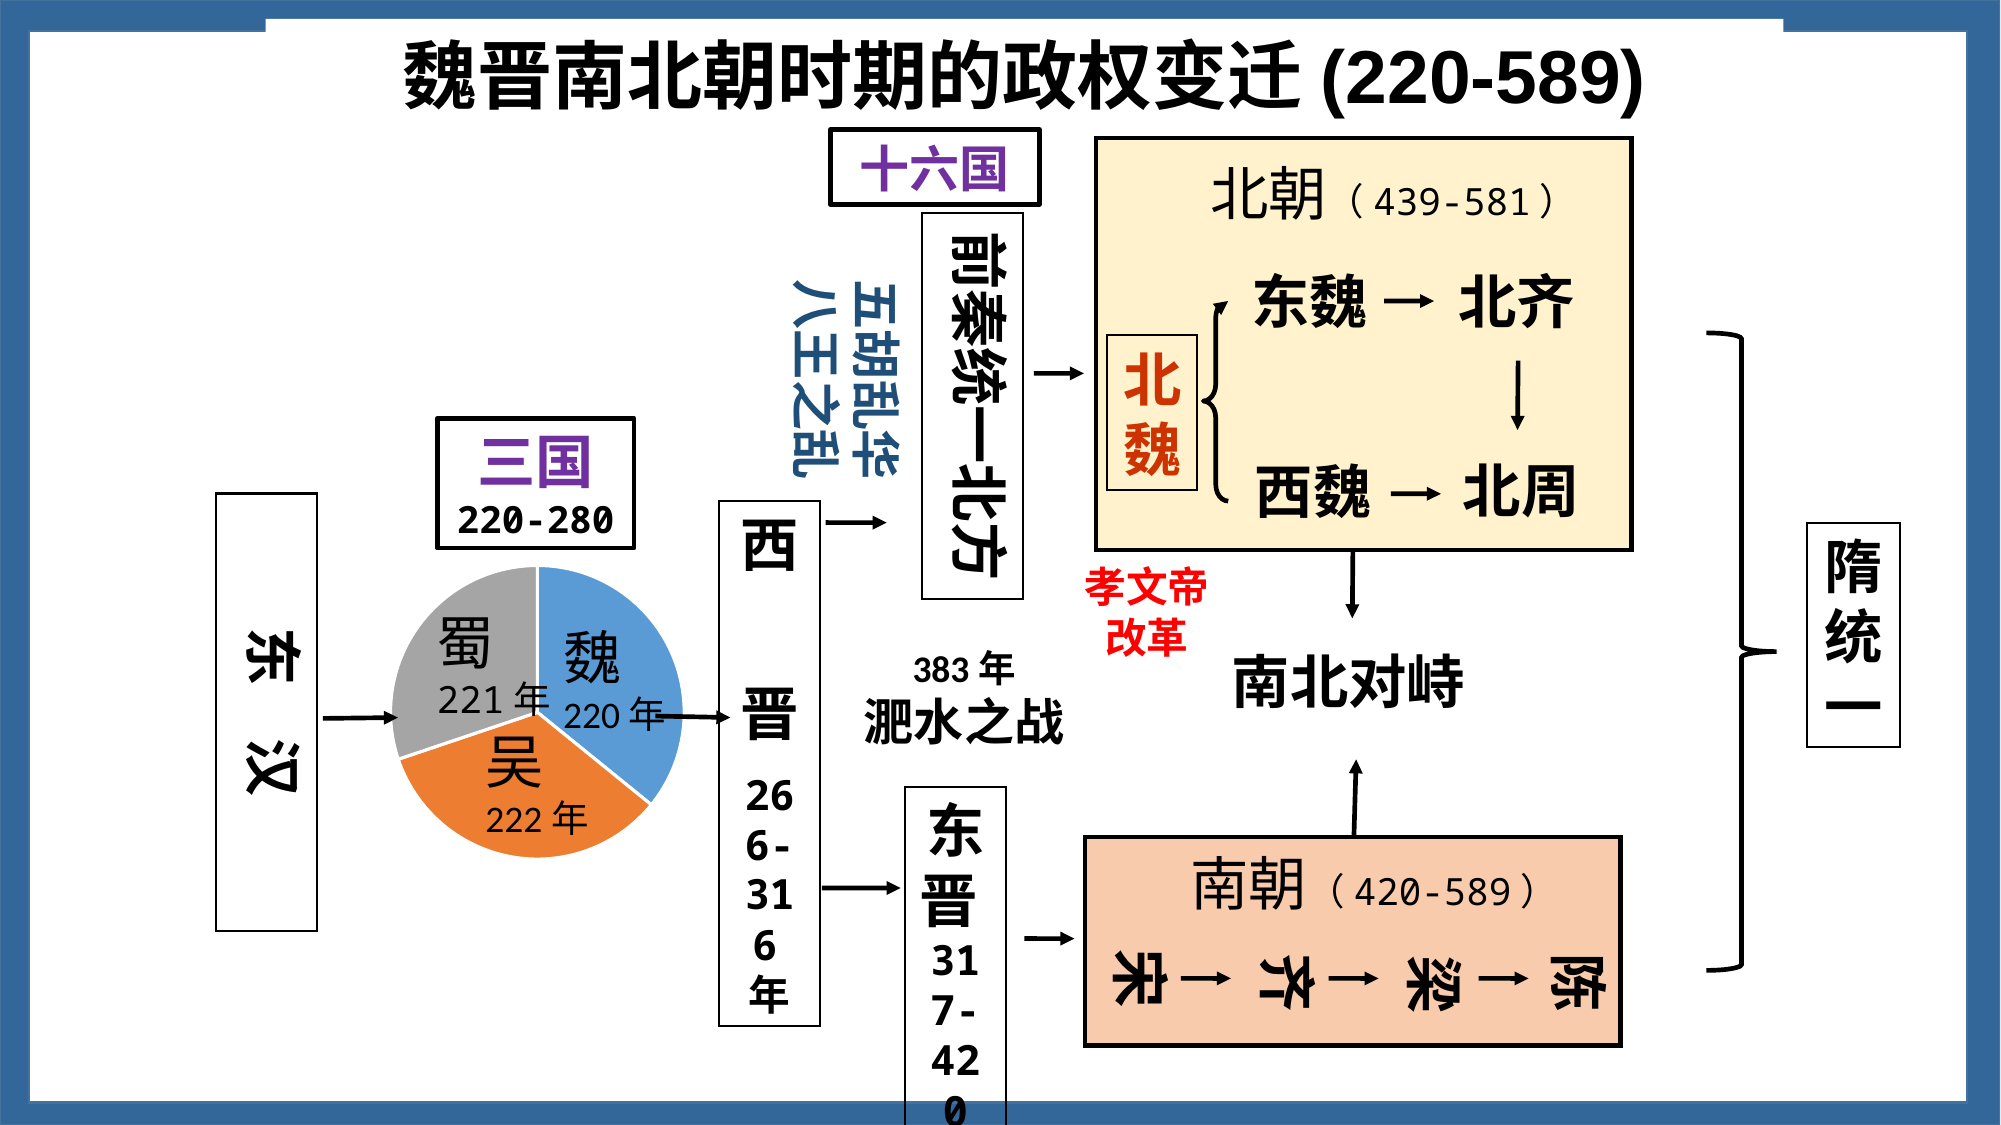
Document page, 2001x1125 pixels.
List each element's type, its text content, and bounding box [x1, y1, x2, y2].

text_box 383年 淝水之战 [849, 637, 1079, 758]
text_box [1084, 836, 1622, 978]
text_box [1706, 332, 1777, 971]
text_box 北周 [1446, 446, 1596, 532]
text_box 十六国 [830, 129, 1040, 205]
text_box 北朝（439-581） [1195, 149, 1593, 235]
text_box 齐 [1229, 938, 1331, 1026]
text_box 西魏 [1235, 447, 1391, 533]
text_box 东 汉 [215, 493, 317, 931]
text_box 梁 [1377, 940, 1479, 1028]
text_box 五胡乱华 八王之乱 [763, 265, 916, 480]
text_box 南北对峙 [1216, 637, 1480, 723]
text_box [1084, 979, 1622, 1047]
text_box 北齐 [1442, 258, 1591, 343]
text_box 南朝（420-589） [1176, 839, 1573, 925]
text_box [825, 516, 887, 529]
text_box 西 晋 266-316年 [719, 500, 821, 1026]
text_box 魏晋南北朝时期的政权变迁(220-589) [265, 18, 1784, 129]
text_box 宋 [1083, 934, 1185, 1022]
text_box [1095, 137, 1633, 551]
text_box [1346, 548, 1359, 619]
text_box 孝文帝改革 [1065, 553, 1229, 669]
text_box [1024, 932, 1075, 945]
text_box [821, 881, 901, 895]
text_box [1349, 759, 1362, 839]
text_box [1202, 301, 1229, 502]
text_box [384, 533, 691, 891]
text_box 东魏 [1236, 258, 1385, 343]
text_box [1390, 487, 1441, 501]
text_box 北魏 [1107, 335, 1198, 491]
text_box 前秦统一北方 [922, 212, 1024, 599]
text_box 陈 [1521, 938, 1622, 1026]
text_box [1384, 294, 1435, 308]
text_box [1328, 972, 1377, 985]
text_box [1033, 367, 1084, 380]
text_box [1180, 972, 1229, 985]
text_box [1478, 972, 1521, 985]
text_box 东晋317-420 [904, 786, 1006, 1125]
text_box 隋统一 [1806, 522, 1900, 748]
text_box 三国 220-280 [437, 418, 634, 533]
text_box [1511, 360, 1524, 430]
